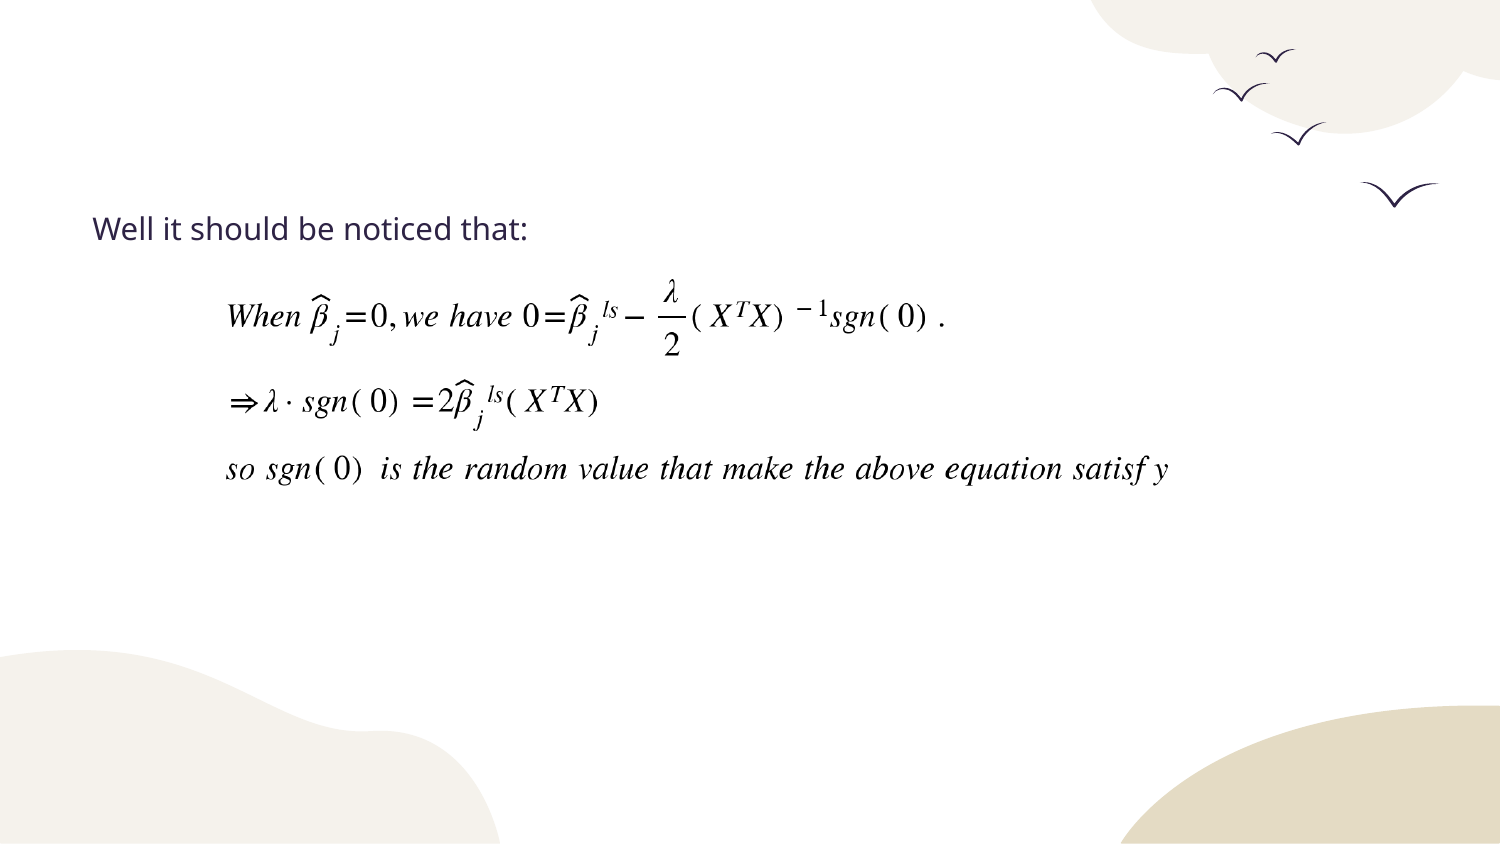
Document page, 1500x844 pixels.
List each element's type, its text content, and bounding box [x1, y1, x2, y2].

text_box Well it should be noticed that: [77, 193, 908, 249]
picture [225, 279, 1170, 486]
